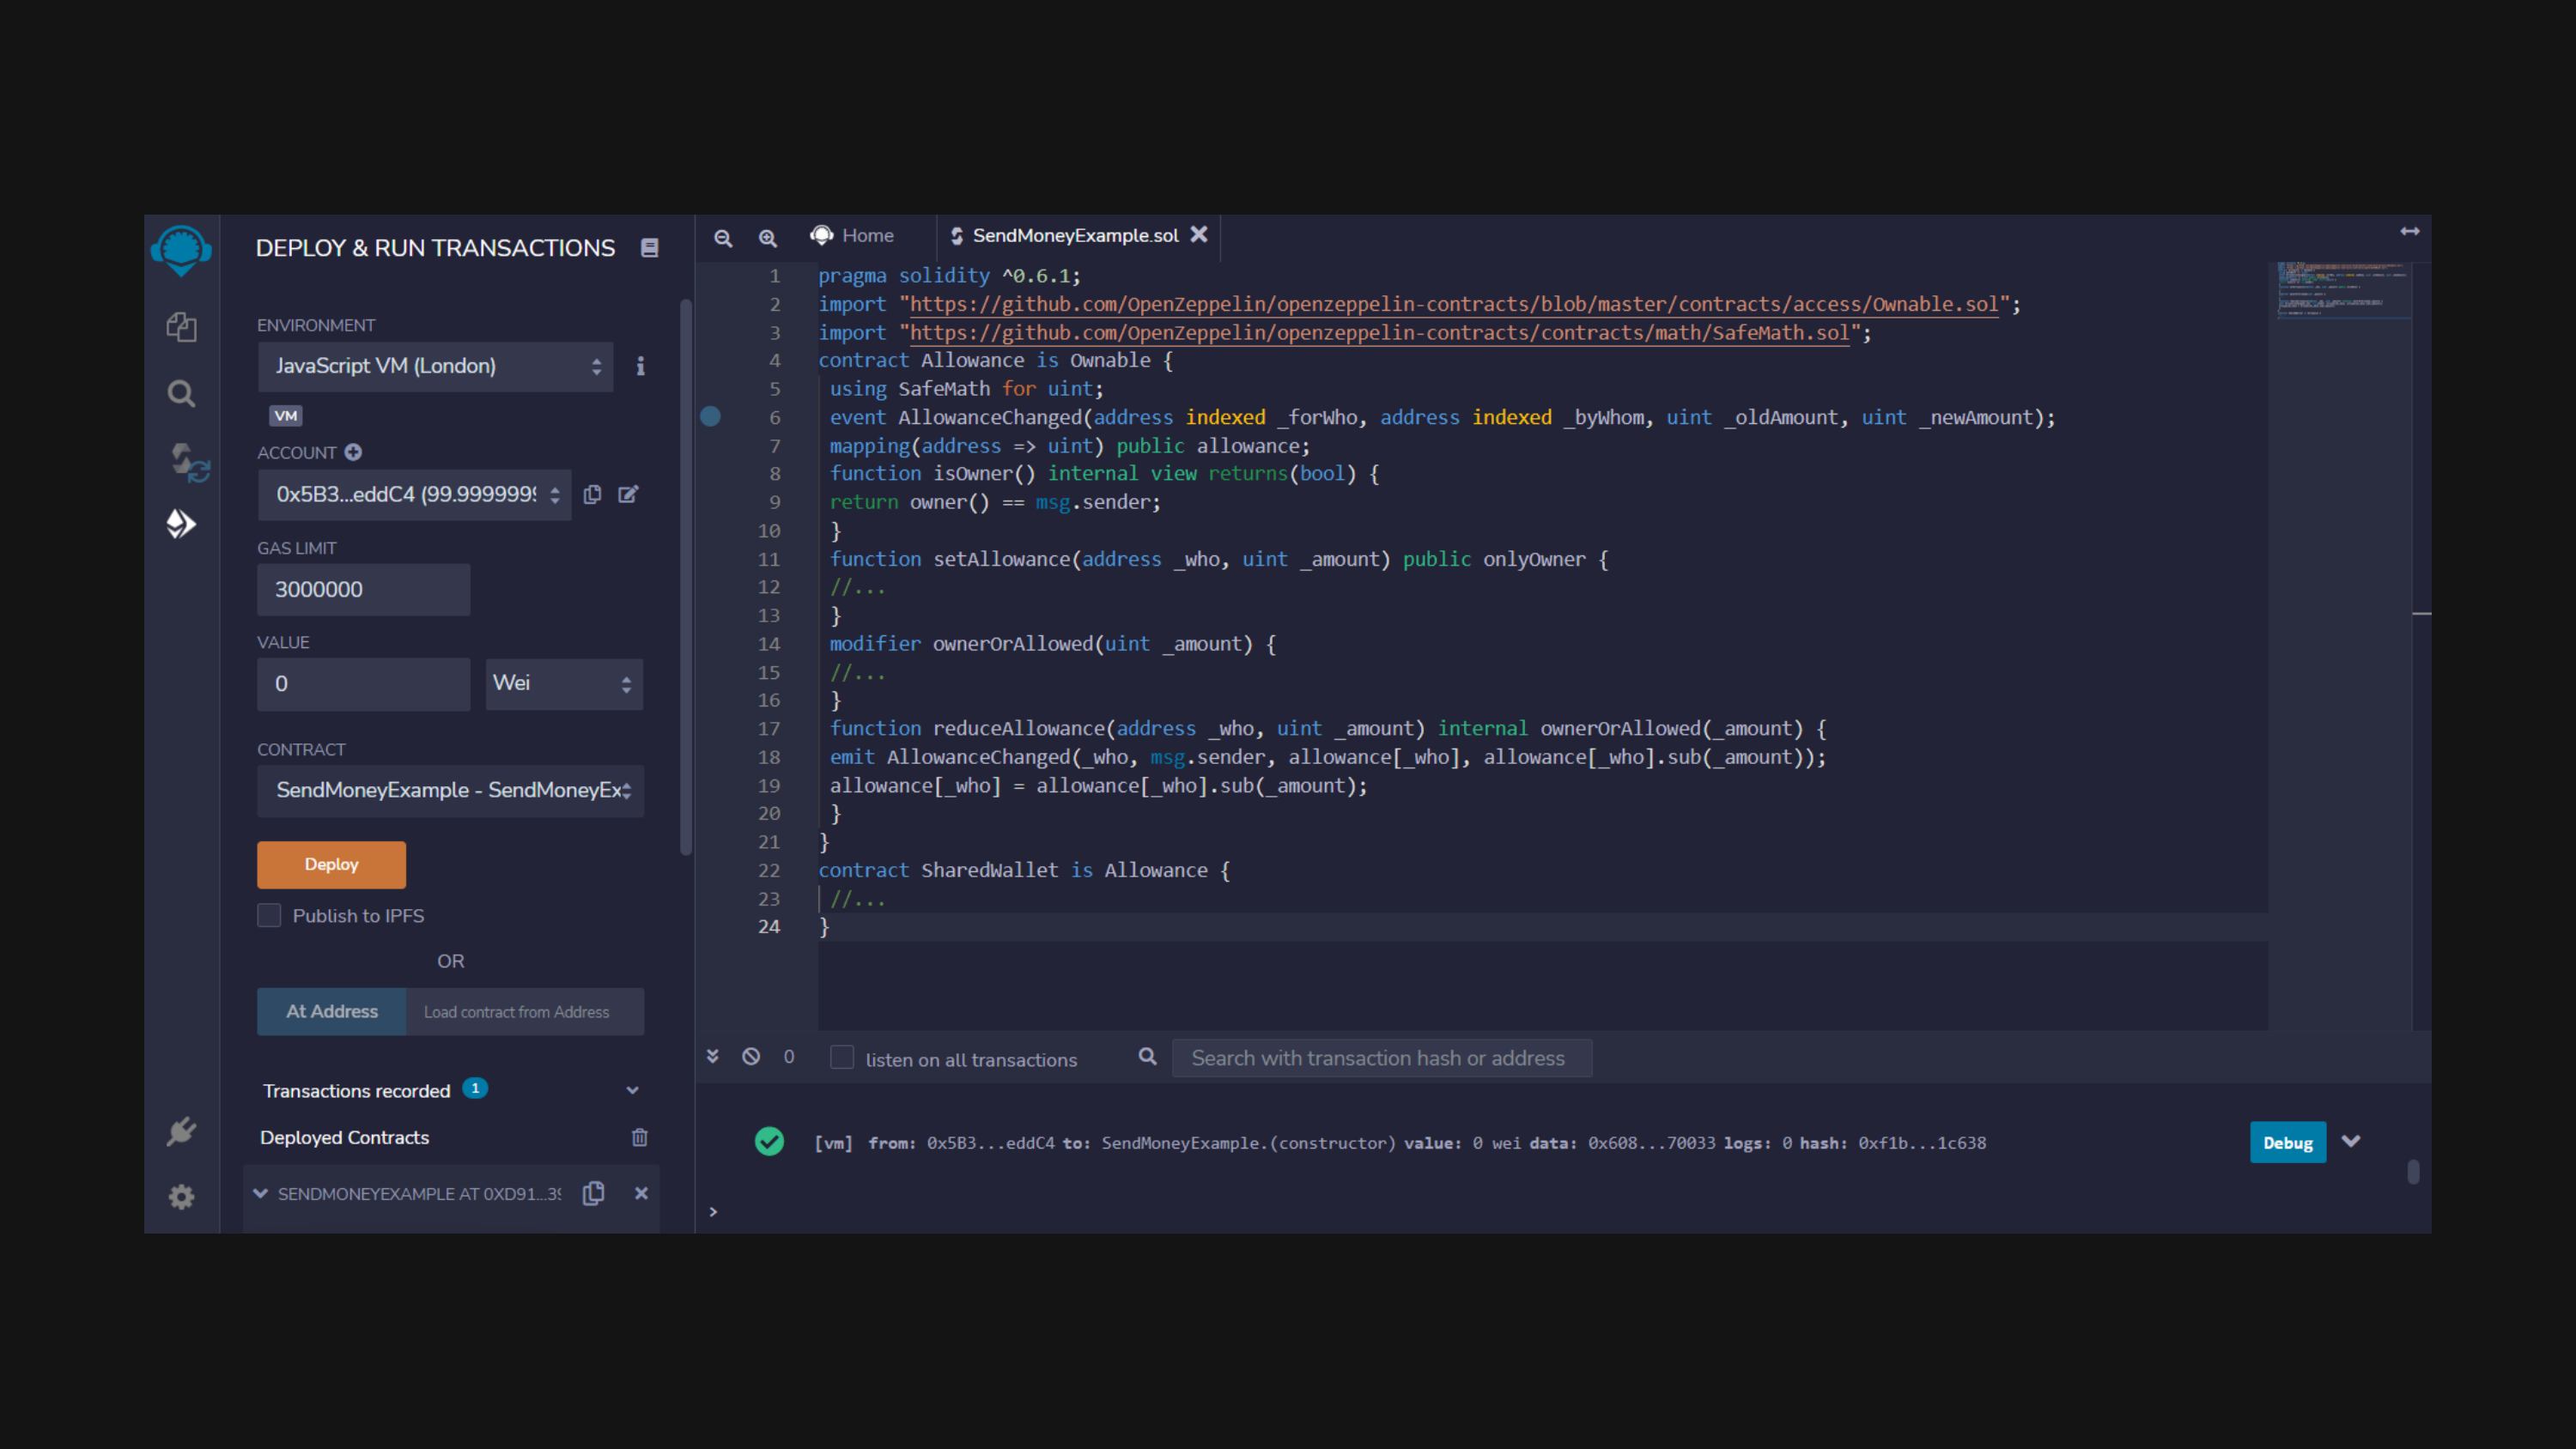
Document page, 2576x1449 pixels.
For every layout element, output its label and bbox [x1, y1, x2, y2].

picture [144, 215, 2432, 1234]
